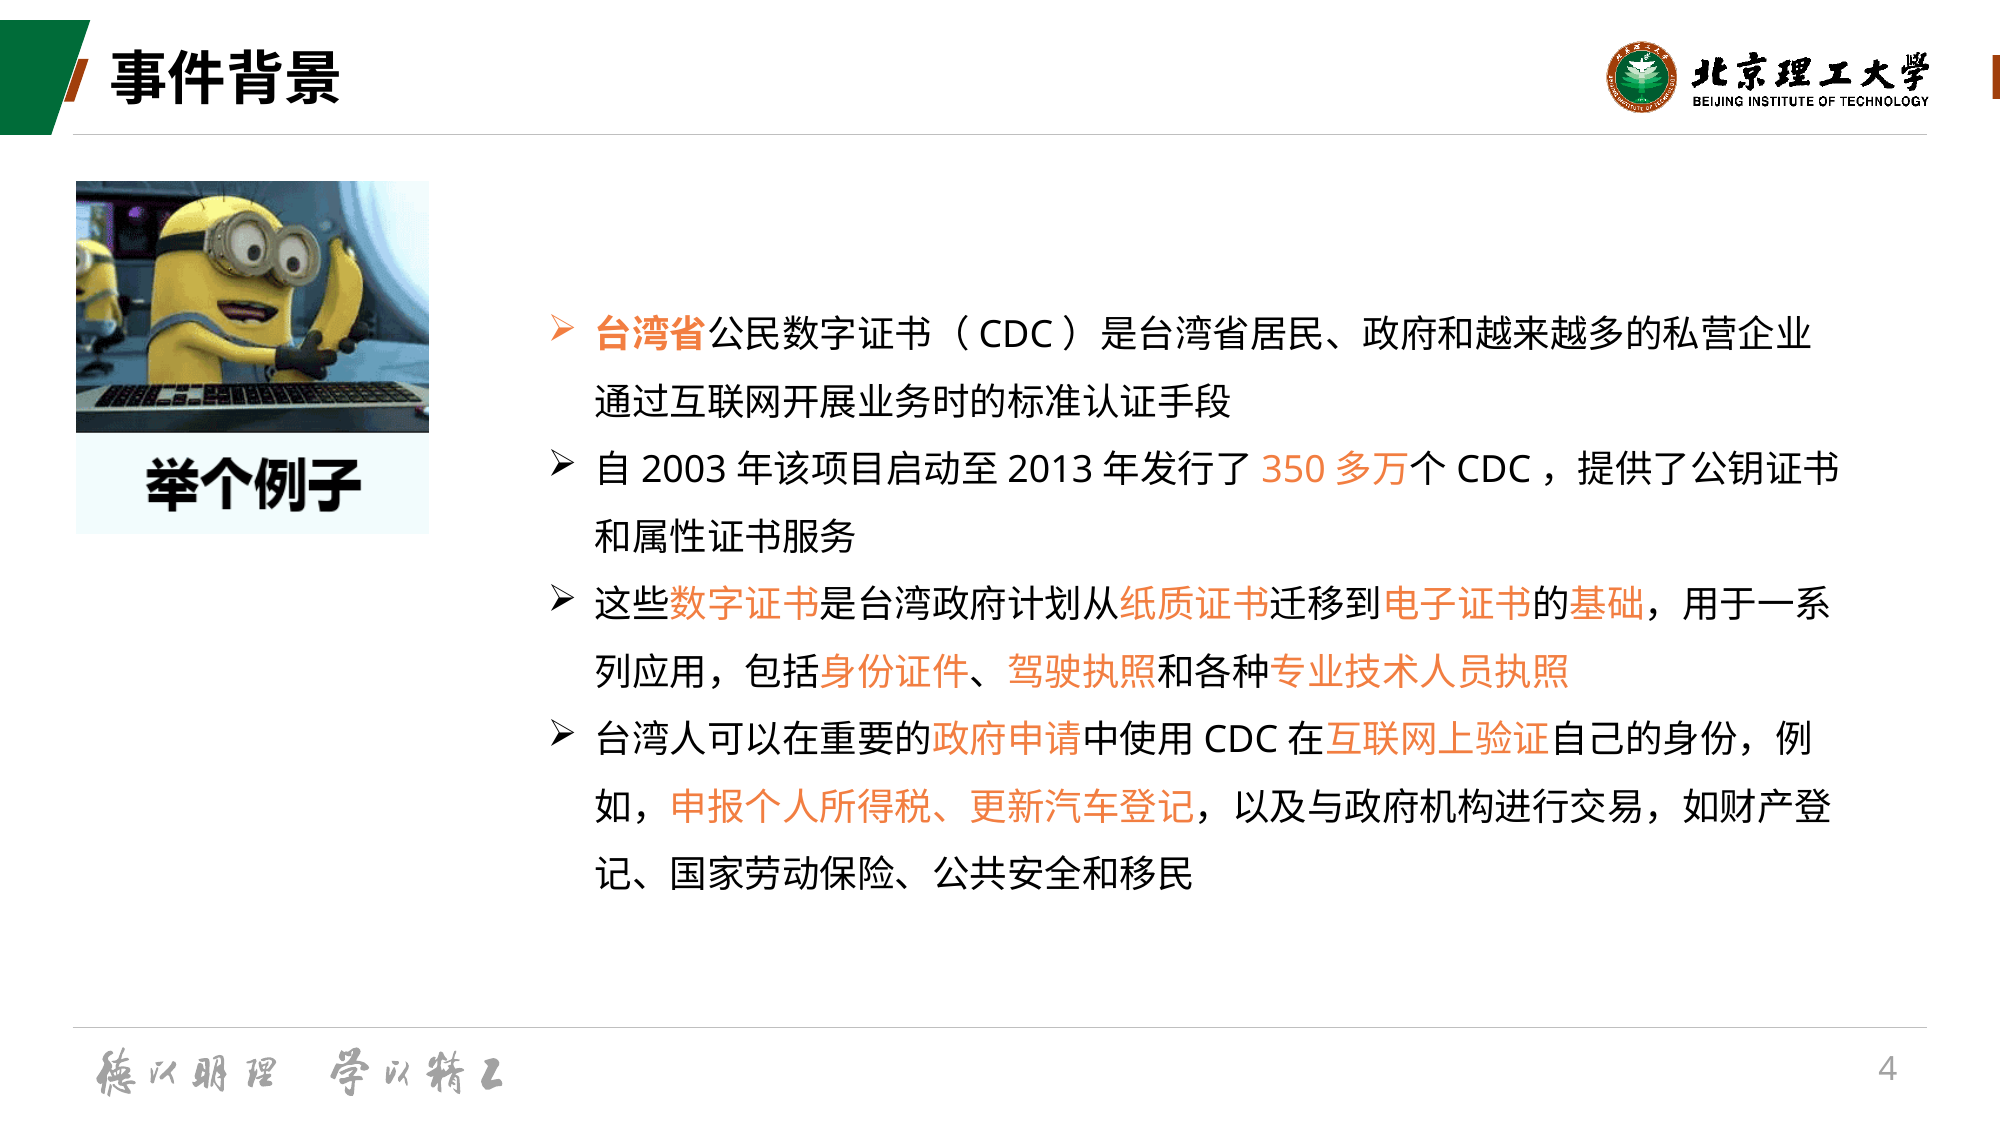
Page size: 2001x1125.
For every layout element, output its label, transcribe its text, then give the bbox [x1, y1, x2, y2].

picture [1606, 41, 1929, 113]
title 事件背景 [94, 40, 1513, 120]
list 台湾省公民数字证书（CDC）是台湾省居民、政府和越来越多的私营企业通过互联网开展业务时的标准认证手段 自2003年该项目启动至2013年发行了350多万个CDC，提供了公钥证书和属性证书服务 这些数字证书是台湾政府计划从纸质证书迁移到电子证书的基础，用于一系列应用，包括身份证件、驾驶执照和各种专业技术人员执照 台湾人可以在重要的政府申请中使用CDC在互联网上验证自己的身份，例如，申报个人所得税、更新汽车登记，以及与政府机构进行交易，如财产登记、国家劳动保险、公共安全和移民 [532, 280, 1857, 947]
picture [76, 181, 429, 534]
